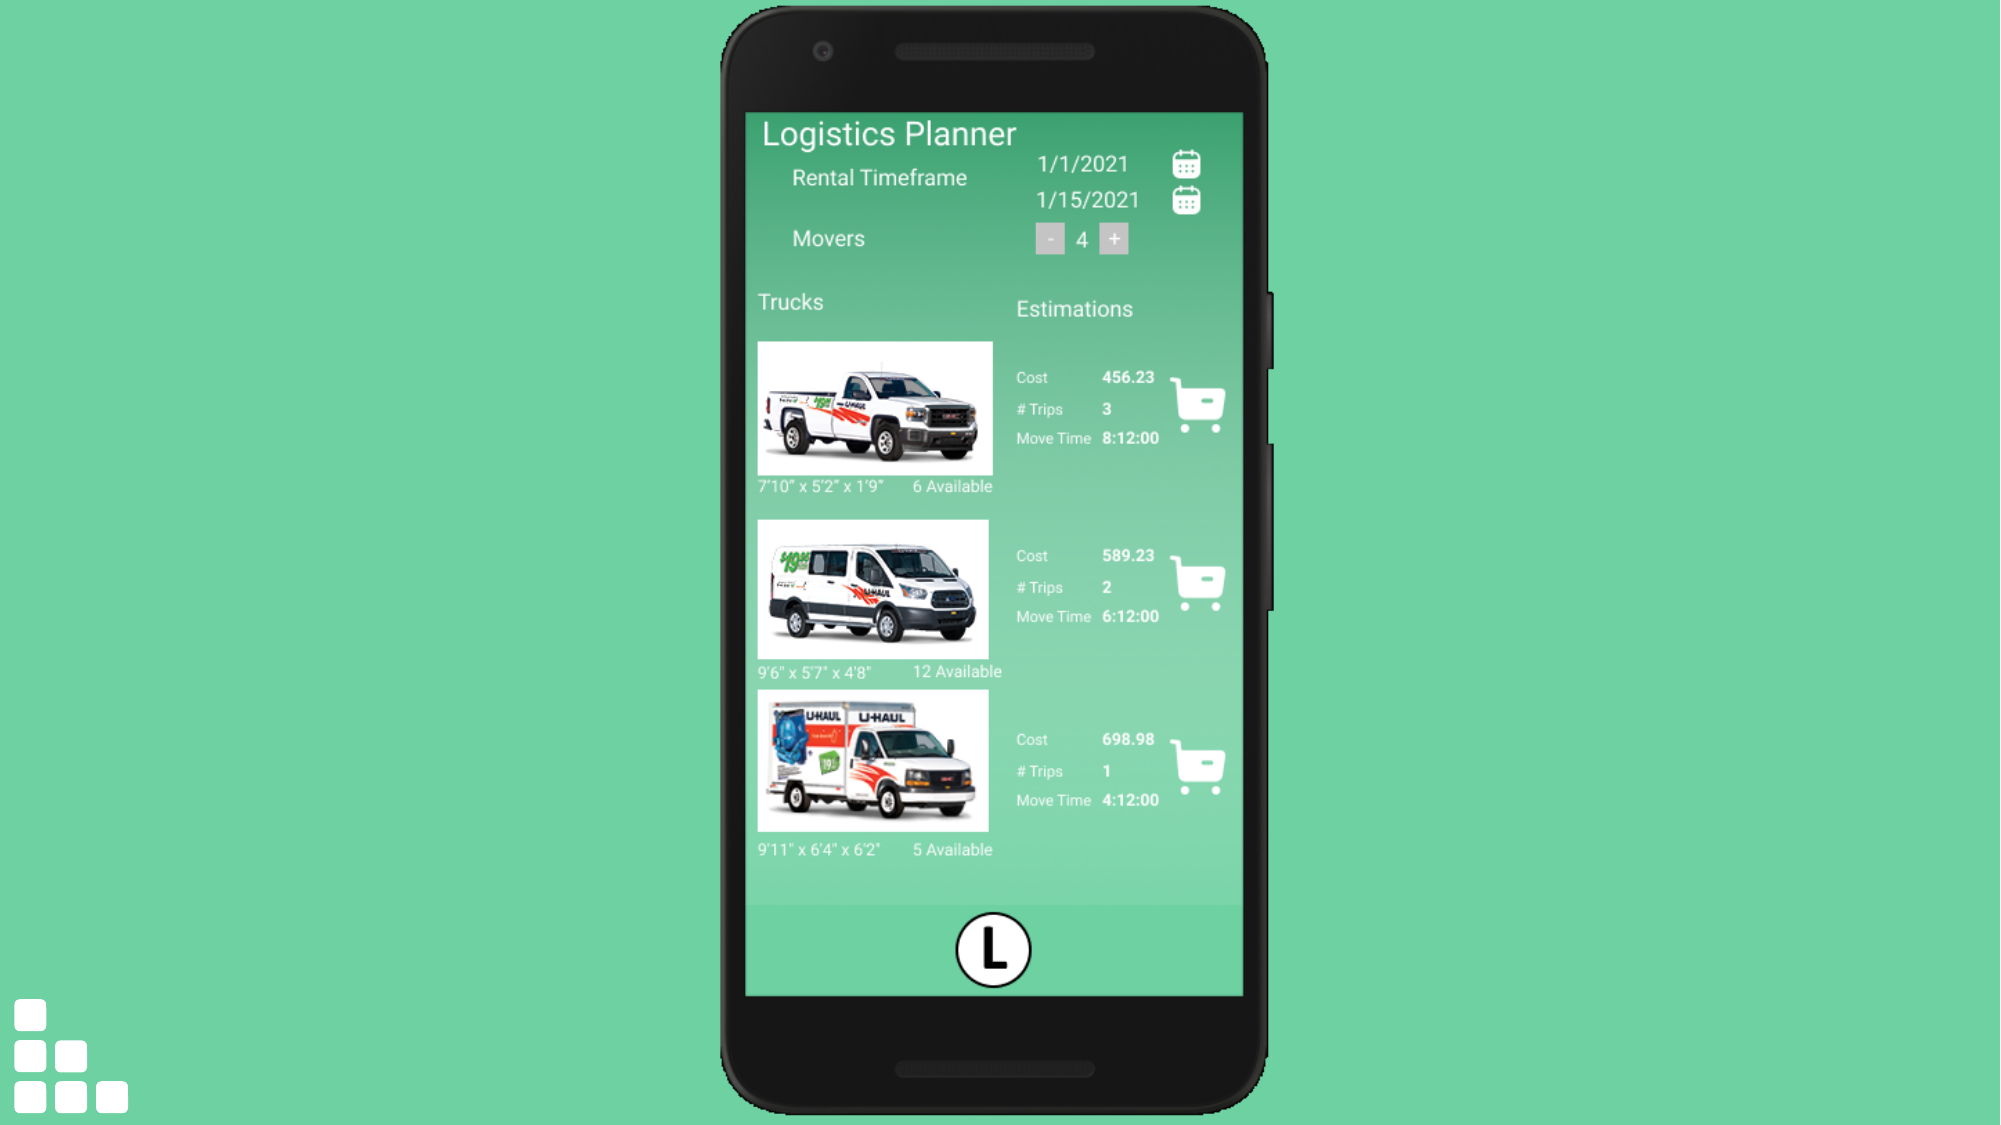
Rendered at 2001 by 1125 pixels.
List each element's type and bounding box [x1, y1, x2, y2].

picture [715, 0, 1285, 1125]
